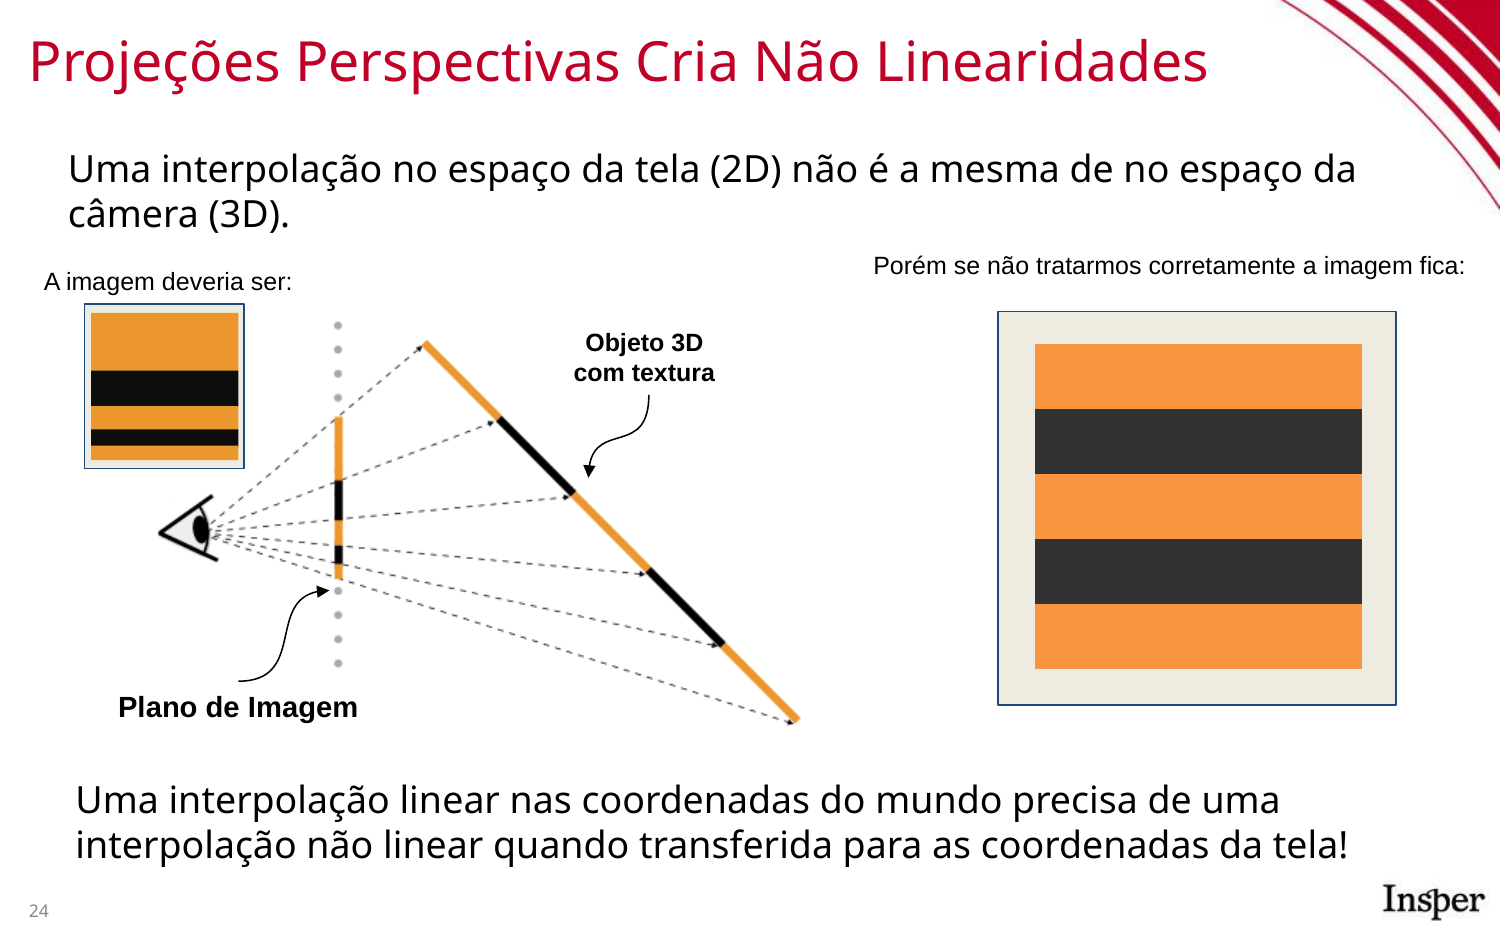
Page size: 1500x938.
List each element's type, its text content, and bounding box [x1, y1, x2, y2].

slide_number 24 [0, 887, 78, 938]
text_box Uma interpolação linear nas coordenadas do mundo precisa de uma interpolação não linear quando transferida para as coordenadas da tela! [60, 768, 1479, 908]
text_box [28, 249, 318, 469]
list Uma interpolação no espaço da tela (2D) não é a mesma de no espaço da câmera (3D). [52, 137, 1472, 263]
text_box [238, 590, 330, 682]
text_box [576, 405, 661, 467]
title Projeções Perspectivas Cria Não Linearidades [13, 18, 1397, 104]
picture [133, 0, 1500, 938]
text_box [858, 234, 1496, 706]
text_box Plano de Imagem [52, 681, 133, 753]
